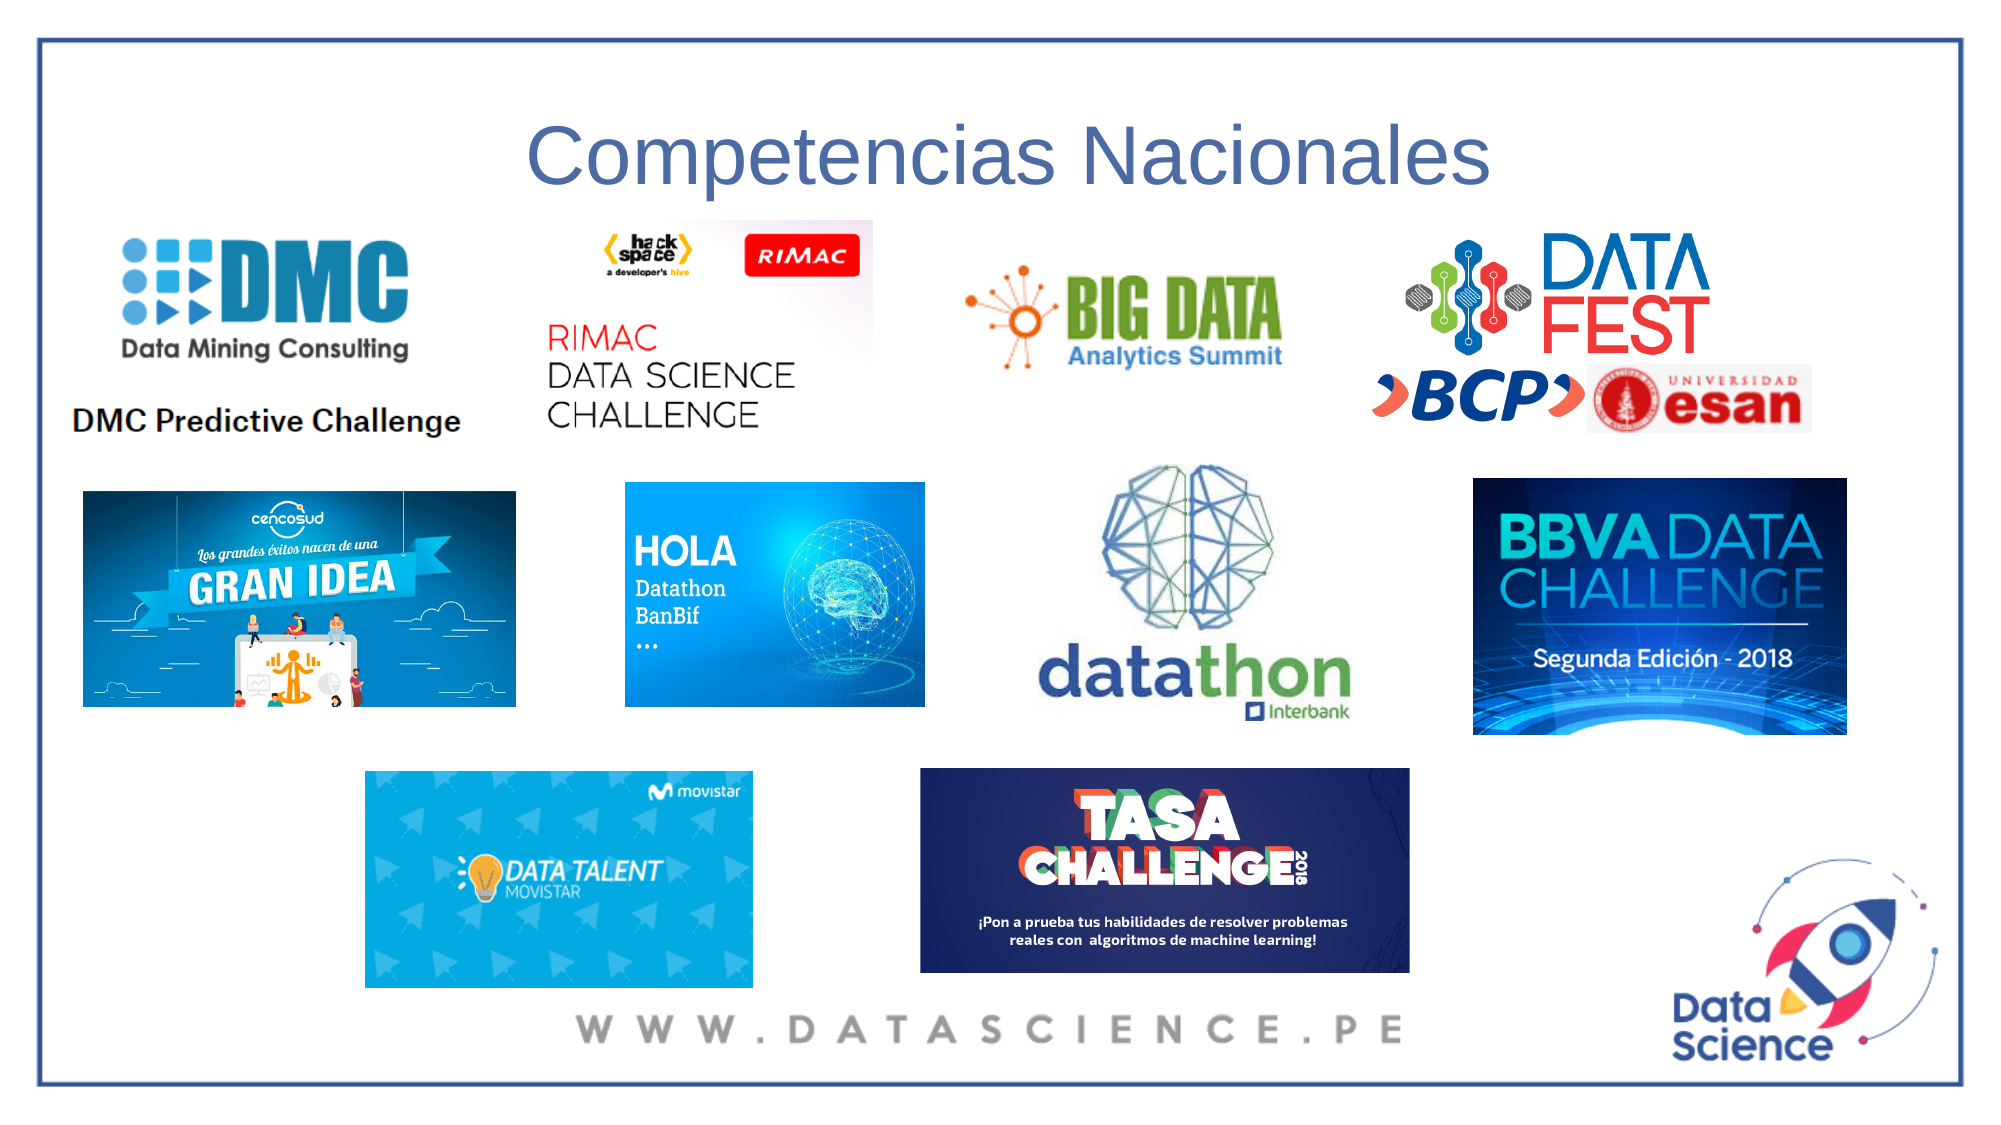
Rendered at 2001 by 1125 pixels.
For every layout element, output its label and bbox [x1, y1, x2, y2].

text_box [1368, 209, 1813, 433]
picture [0, 0, 2000, 1125]
